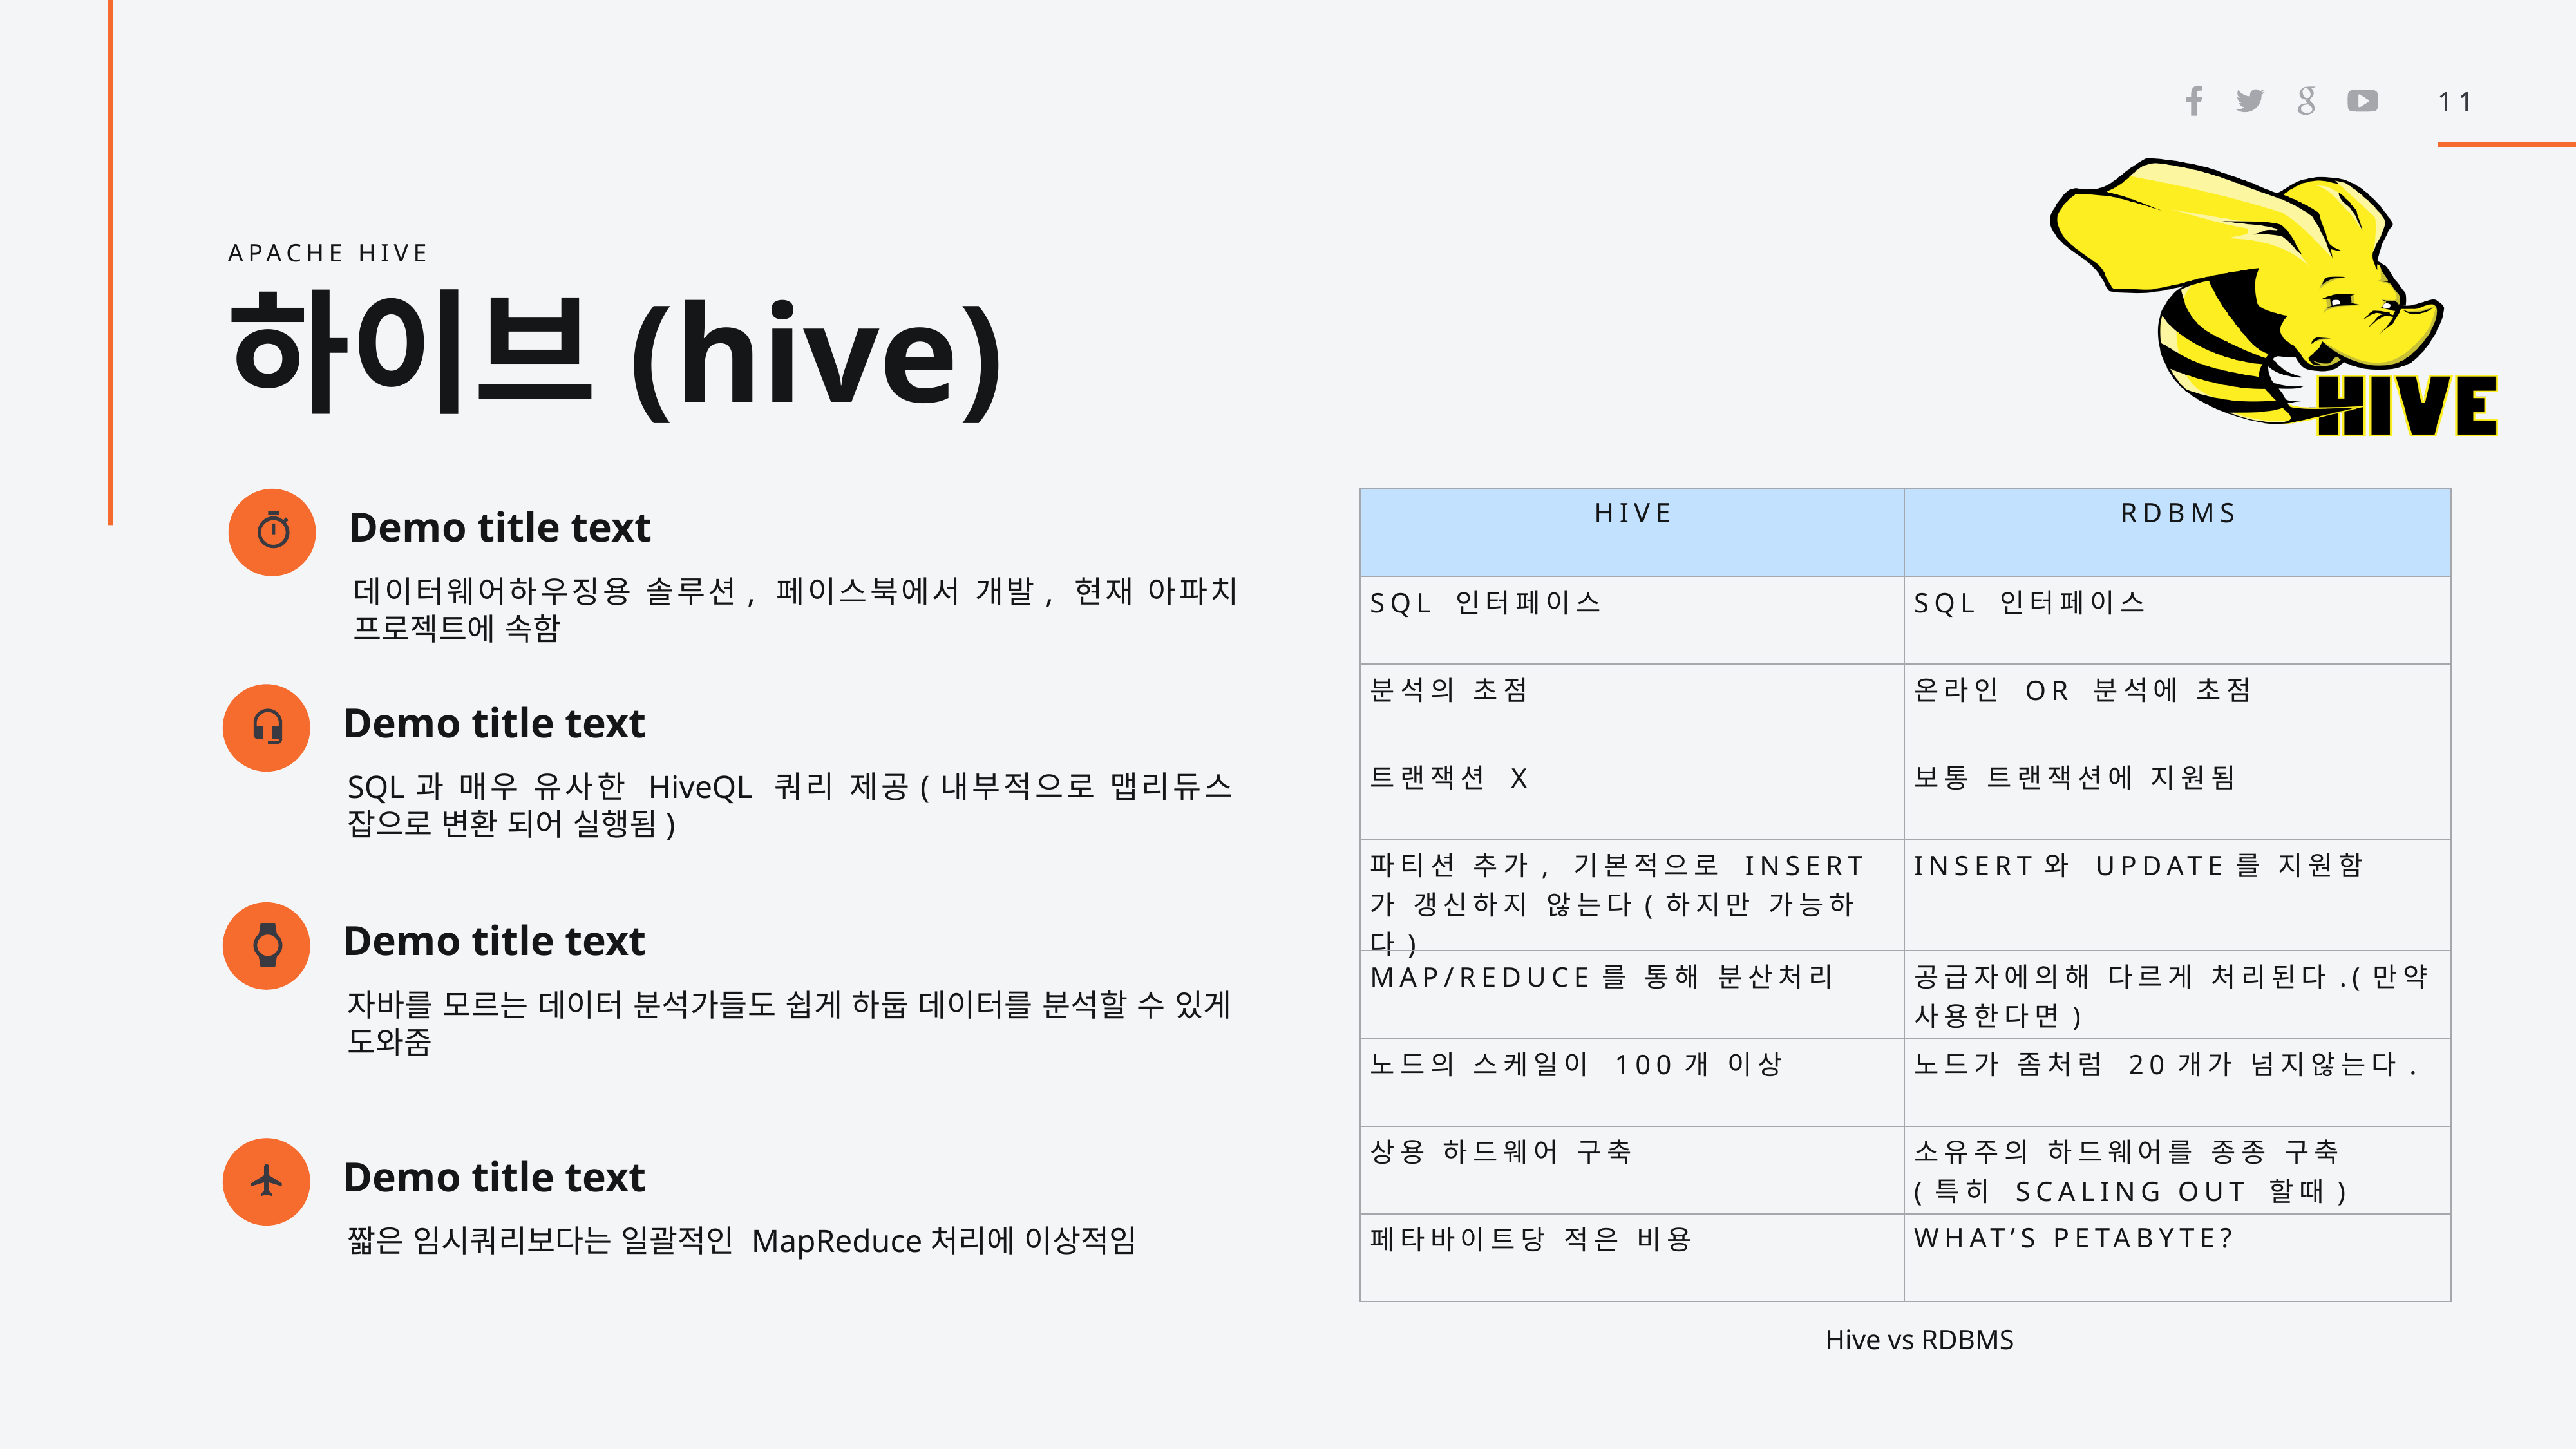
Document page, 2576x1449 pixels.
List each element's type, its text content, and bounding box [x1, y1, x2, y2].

table_cell 노드의 스케일이 100개 이상 [1361, 1039, 1904, 1126]
text_box Hive vs RDBMS [1592, 1318, 2248, 1437]
table_cell 보통 트랜잭션에 지원됨 [1905, 752, 2450, 839]
table_cell SQL 인터페이스 [1361, 577, 1904, 663]
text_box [222, 902, 1238, 1139]
picture [2050, 158, 2498, 436]
table_cell 소유주의 하드웨어를 종종 구축 (특히 scaling out 할때) [1905, 1127, 2450, 1213]
table_cell 온라인 or 분석에 초점 [1905, 665, 2450, 752]
text_box Apache hive [223, 233, 634, 270]
table_cell 노드가 좀처럼 20개가 넘지않는다. [1905, 1039, 2450, 1126]
table_cell SQL 인터페이스 [1905, 577, 2450, 663]
table_cell 공급자에의해 다르게 처리된다.(만약 사용한다면) [1905, 951, 2450, 1038]
table_cell Map/Reduce를 통해 분산처리 [1361, 951, 1904, 1038]
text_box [222, 1142, 1238, 1374]
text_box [222, 684, 1238, 899]
table_cell 트랜잭션 x [1361, 752, 1904, 839]
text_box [228, 488, 1244, 725]
table_header Hive [1361, 489, 1904, 576]
table_cell INSERT와 UPDATE를 지원함 [1905, 840, 2450, 950]
table_cell 상용 하드웨어 구축 [1361, 1127, 1904, 1213]
table_cell what’s petabyte? [1905, 1215, 2450, 1301]
text_box 10 [2433, 80, 2498, 126]
table_header RDBMS [1905, 489, 2450, 576]
table_cell 페타바이트당 적은 비용 [1361, 1215, 1904, 1301]
table_cell 파티션 추가, 기본적으로 Insert가 갱신하지 않는다(하지만 가능하다) [1361, 840, 1904, 950]
text_box 하이브(hive) [222, 294, 1184, 630]
table_cell 분석의 초점 [1361, 665, 1904, 752]
